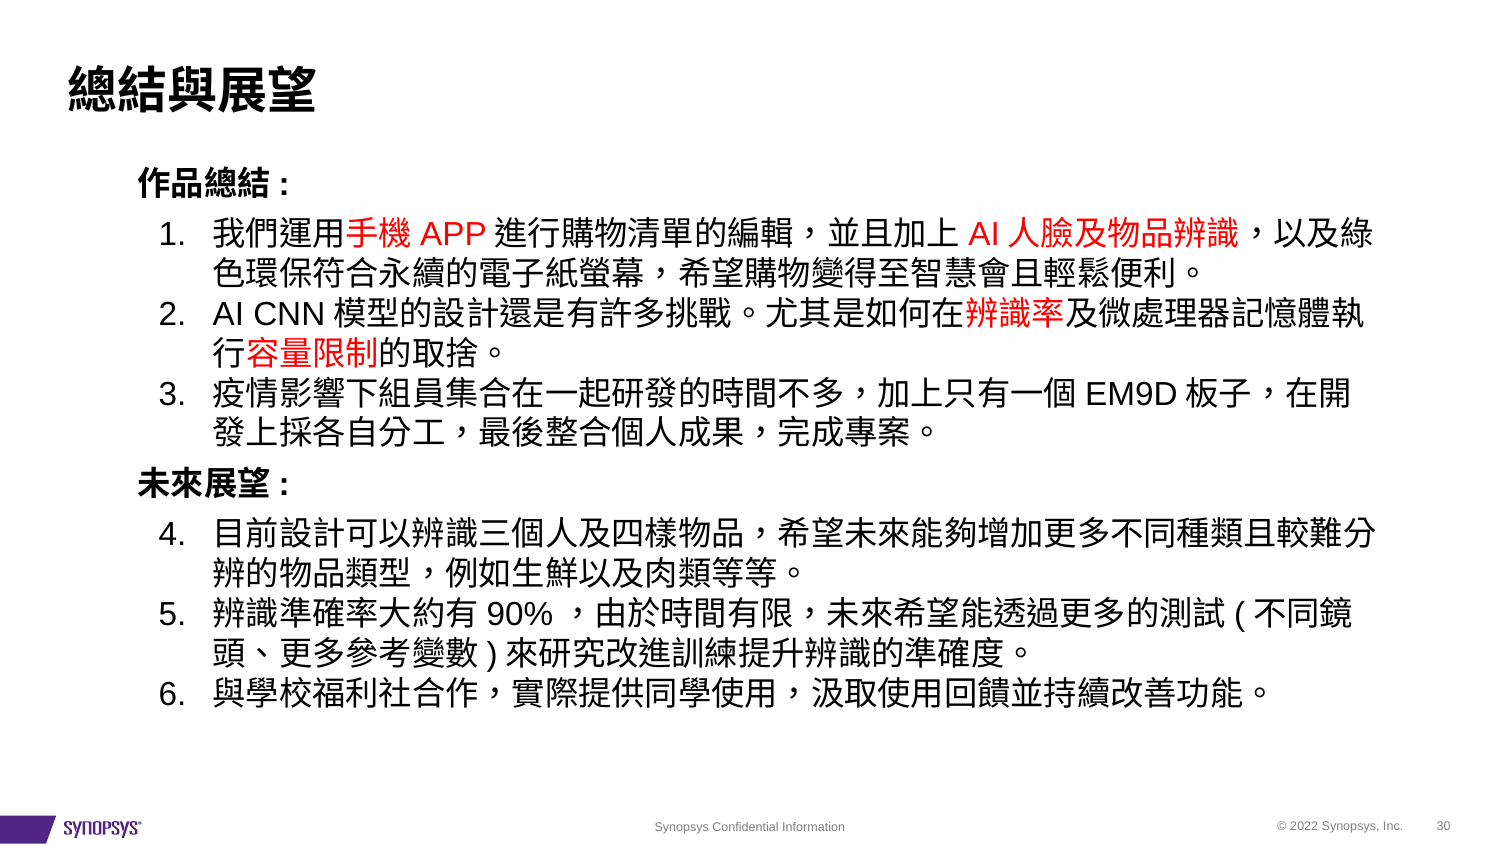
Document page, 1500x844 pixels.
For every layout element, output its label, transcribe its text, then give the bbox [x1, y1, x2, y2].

text_box 作品總結: 我們運用手機APP進行購物清單的編輯，並且加上AI人臉及物品辨識，以及綠色環保符合永續的電子紙螢幕，希望購物變得至智慧會且輕鬆便利。 AI CNN模型的設計還是有許多挑戰。尤其是如何在辨識率及微處理器記憶體執行容量限制的取捨。 疫情影響下組員集合在一起研發的時間不多，加上只有一個EM9D板子，在開發上採各自分工，最後整合個人成果，完成專案。 未來展望: 目前設計可以辨識三個人及四樣物品，希望未來能夠增加更多不同種類且較難分辨的物品類型，例如生鮮以及肉類等等。 辨識準確率大約有90%，由於時間有限，未來希望能透過更多的測試(不同鏡頭、更多參考變數)來研究改進訓練提升辨識的準確度。 與學校福利社合作，實際提供同學使用，汲取使用回饋並持續改善功能。 [126, 156, 1395, 788]
text_box 總結與展望 [56, 0, 1444, 124]
